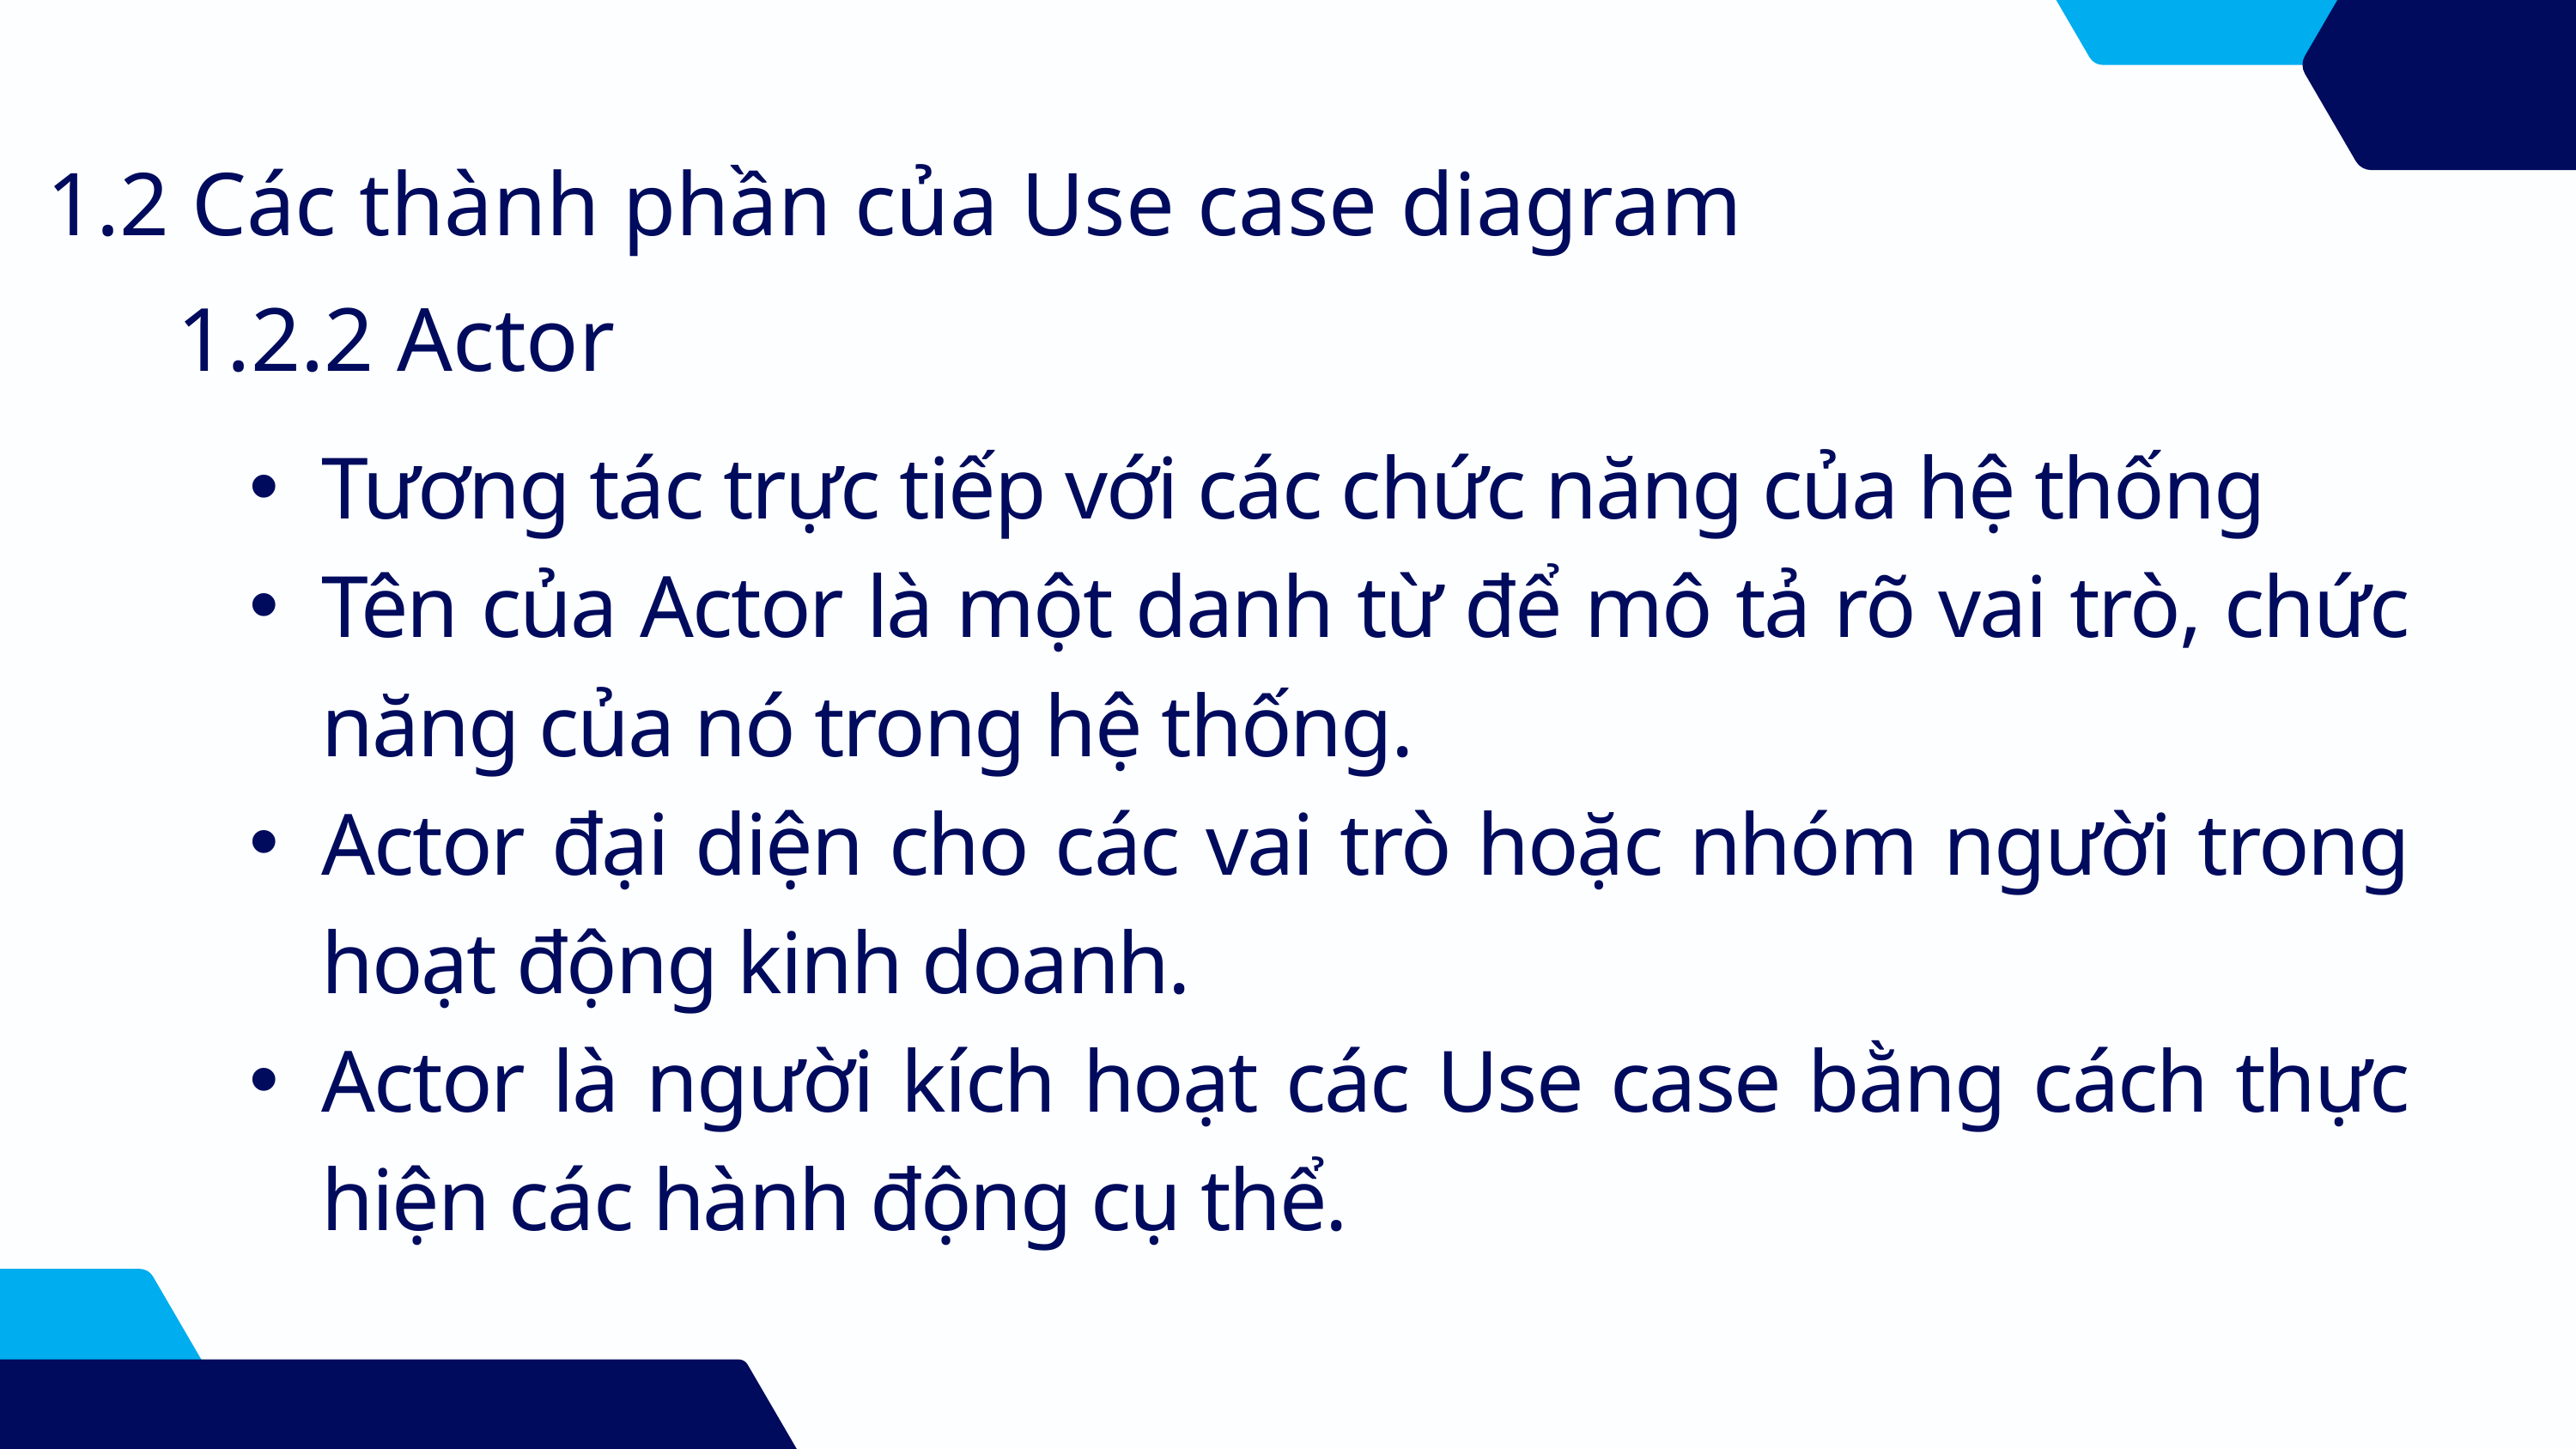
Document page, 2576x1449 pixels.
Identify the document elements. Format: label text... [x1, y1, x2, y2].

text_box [0, 1268, 238, 1358]
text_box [2004, 0, 2294, 65]
text_box 1.2 Các thành phần của Use case diagram [46, 131, 2090, 253]
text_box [2300, 0, 2576, 171]
text_box Tương tác trực tiếp với các chức năng của hệ thống Tên của Actor là một danh từ để mô tả rõ vai trò, chức năng của nó trong hệ thống. Actor đại diện cho các vai trò hoặc nhóm người trong hoạt động kinh doanh. Actor là người kích hoạt các Use case bằng cách thực hiện các hành động cụ thể. [177, 417, 2410, 1367]
text_box 1.2.2 Actor [177, 283, 714, 417]
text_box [0, 1359, 866, 1449]
